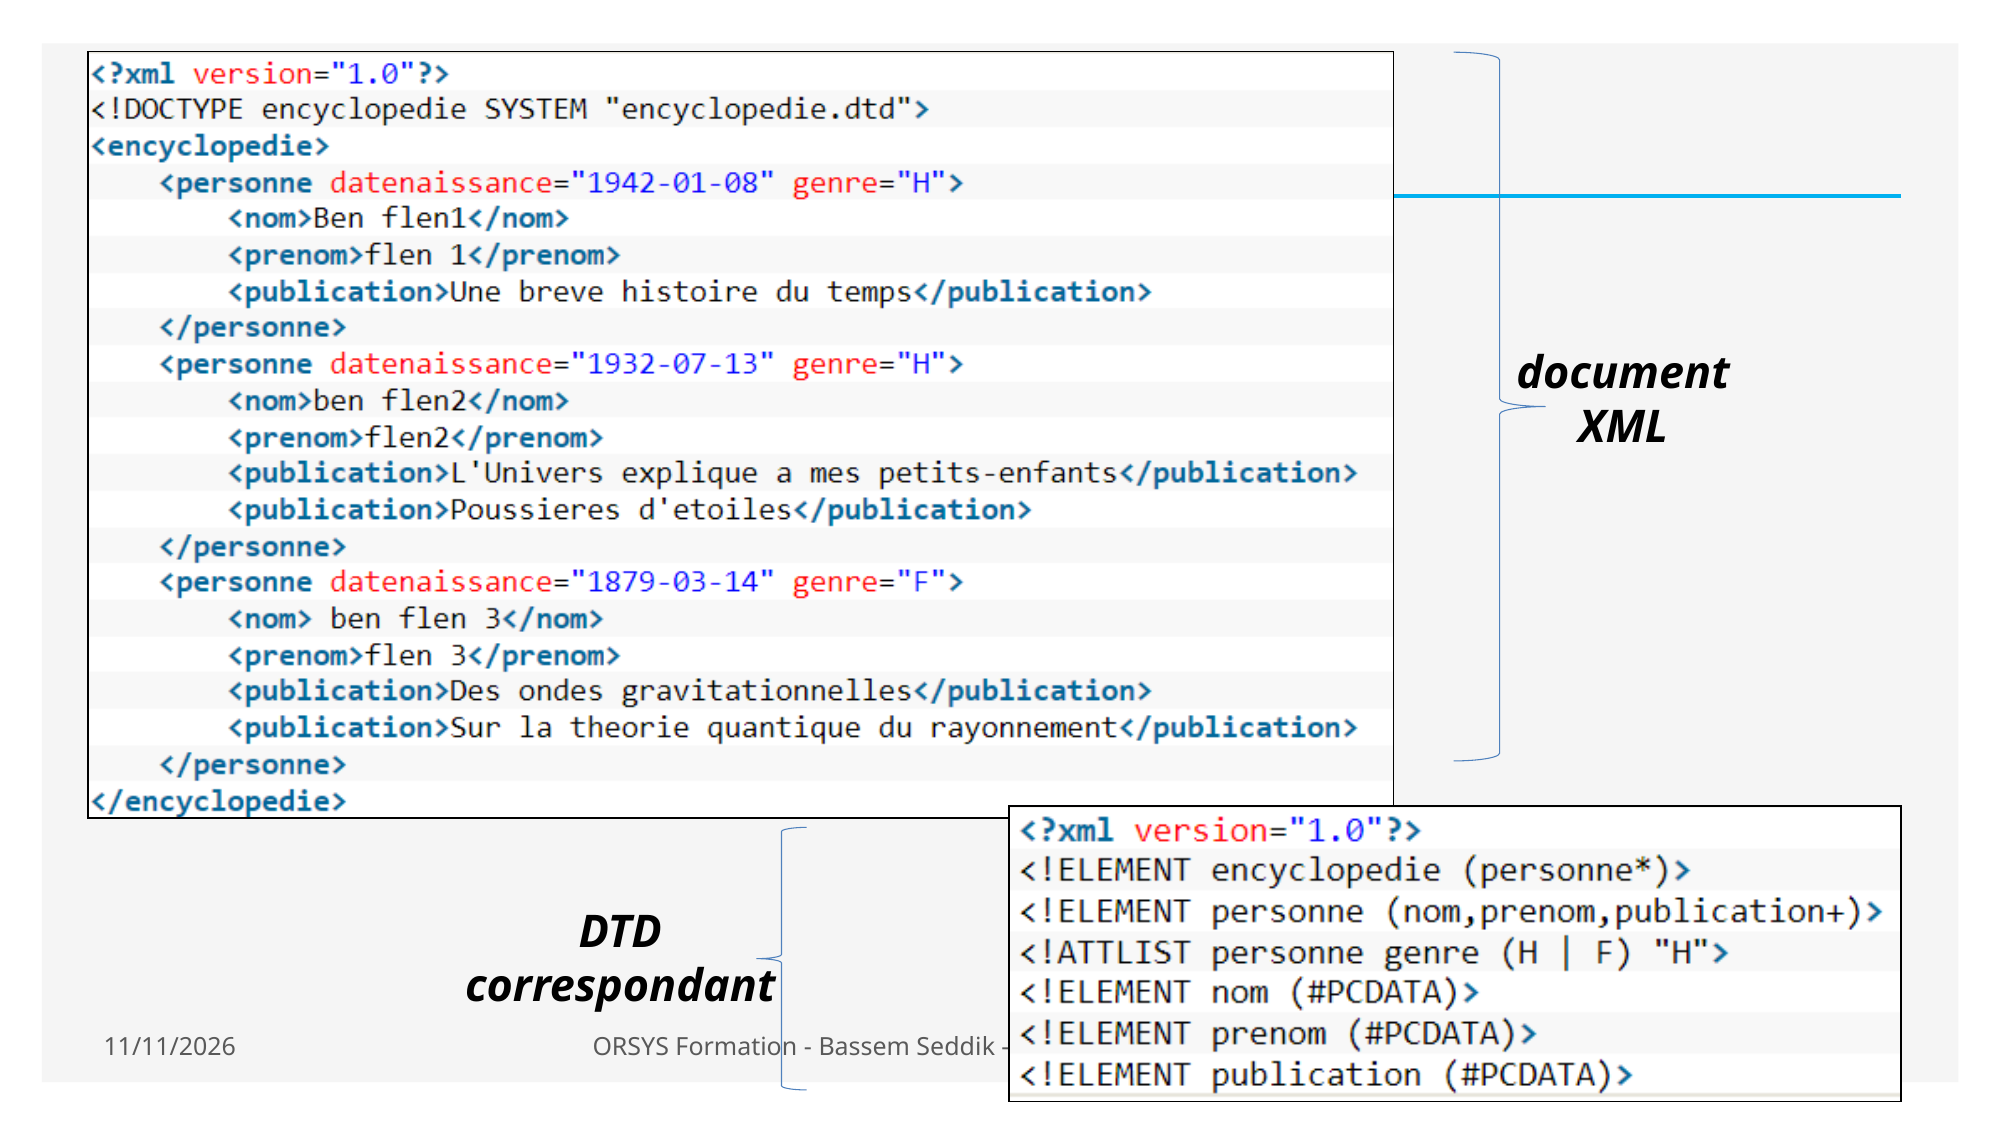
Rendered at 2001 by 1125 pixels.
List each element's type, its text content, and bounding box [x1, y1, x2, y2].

text_box [780, 826, 807, 1091]
text_box DTD correspondant [450, 894, 791, 1018]
footer ORSYS Formation - Bassem Seddik - JavaScript et HTML dynamique [341, 1017, 780, 1078]
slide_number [88, 1017, 341, 1078]
text_box [1453, 51, 1501, 762]
footer ORSYS Formation - Bassem Seddik - JavaScript et HTML dynamique [807, 1017, 1008, 1078]
picture [88, 52, 1901, 1101]
text_box document XML [1501, 335, 1745, 459]
slide_number 219 [1902, 1017, 1912, 1078]
